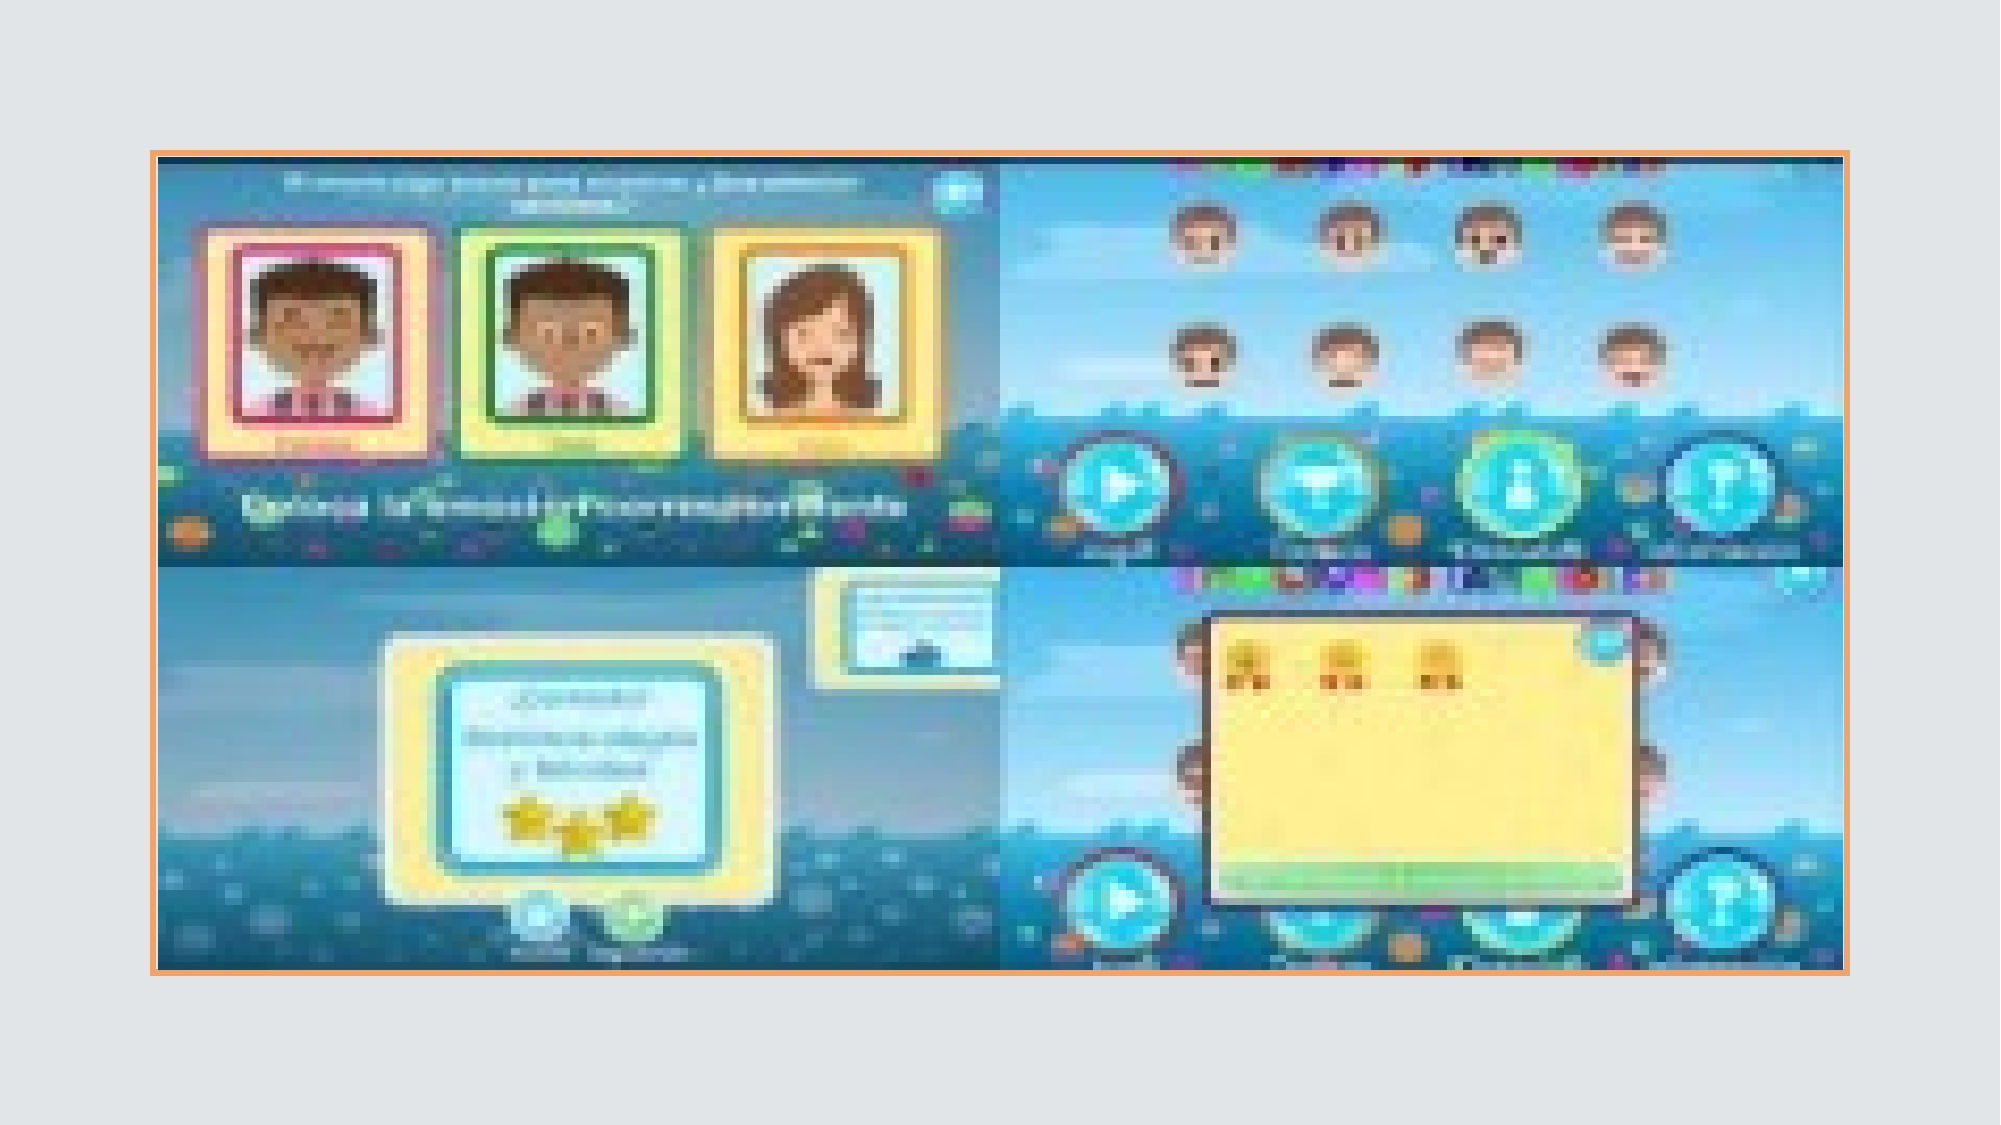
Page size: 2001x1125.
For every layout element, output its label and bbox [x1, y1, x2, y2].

list [157, 156, 1844, 971]
